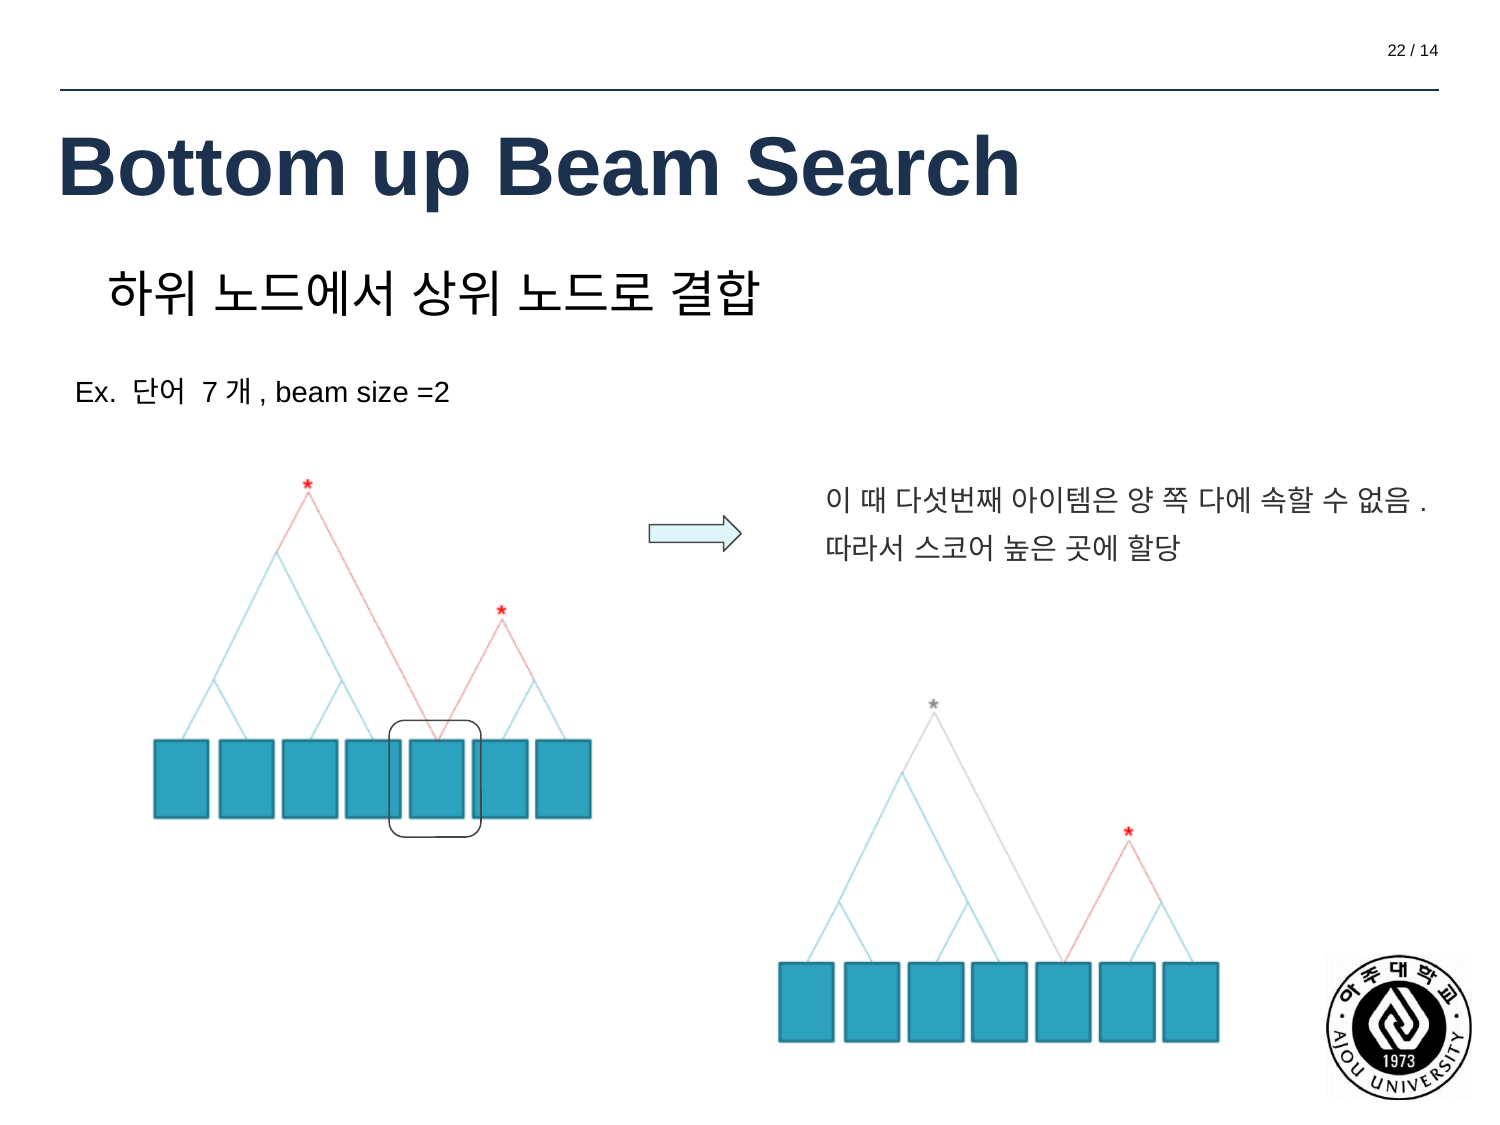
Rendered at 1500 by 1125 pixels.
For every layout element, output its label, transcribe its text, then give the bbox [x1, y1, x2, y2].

picture [768, 682, 1248, 1062]
text_box ‹#› / 14 [1193, 31, 1454, 68]
title Bottom up Beam Search [42, 114, 1190, 211]
list 이 때 다섯번째 아이템은 양 쪽 다에 속할 수 없음. 따라서 스코어 높은 곳에 할당 [810, 474, 1500, 571]
picture [140, 450, 621, 836]
picture [1326, 954, 1472, 1101]
list 하위 노드에서 상위 노드로 결합 [17, 255, 906, 351]
text_box [649, 515, 742, 552]
list Ex. 단어 7개, beam size =2 [59, 365, 707, 461]
